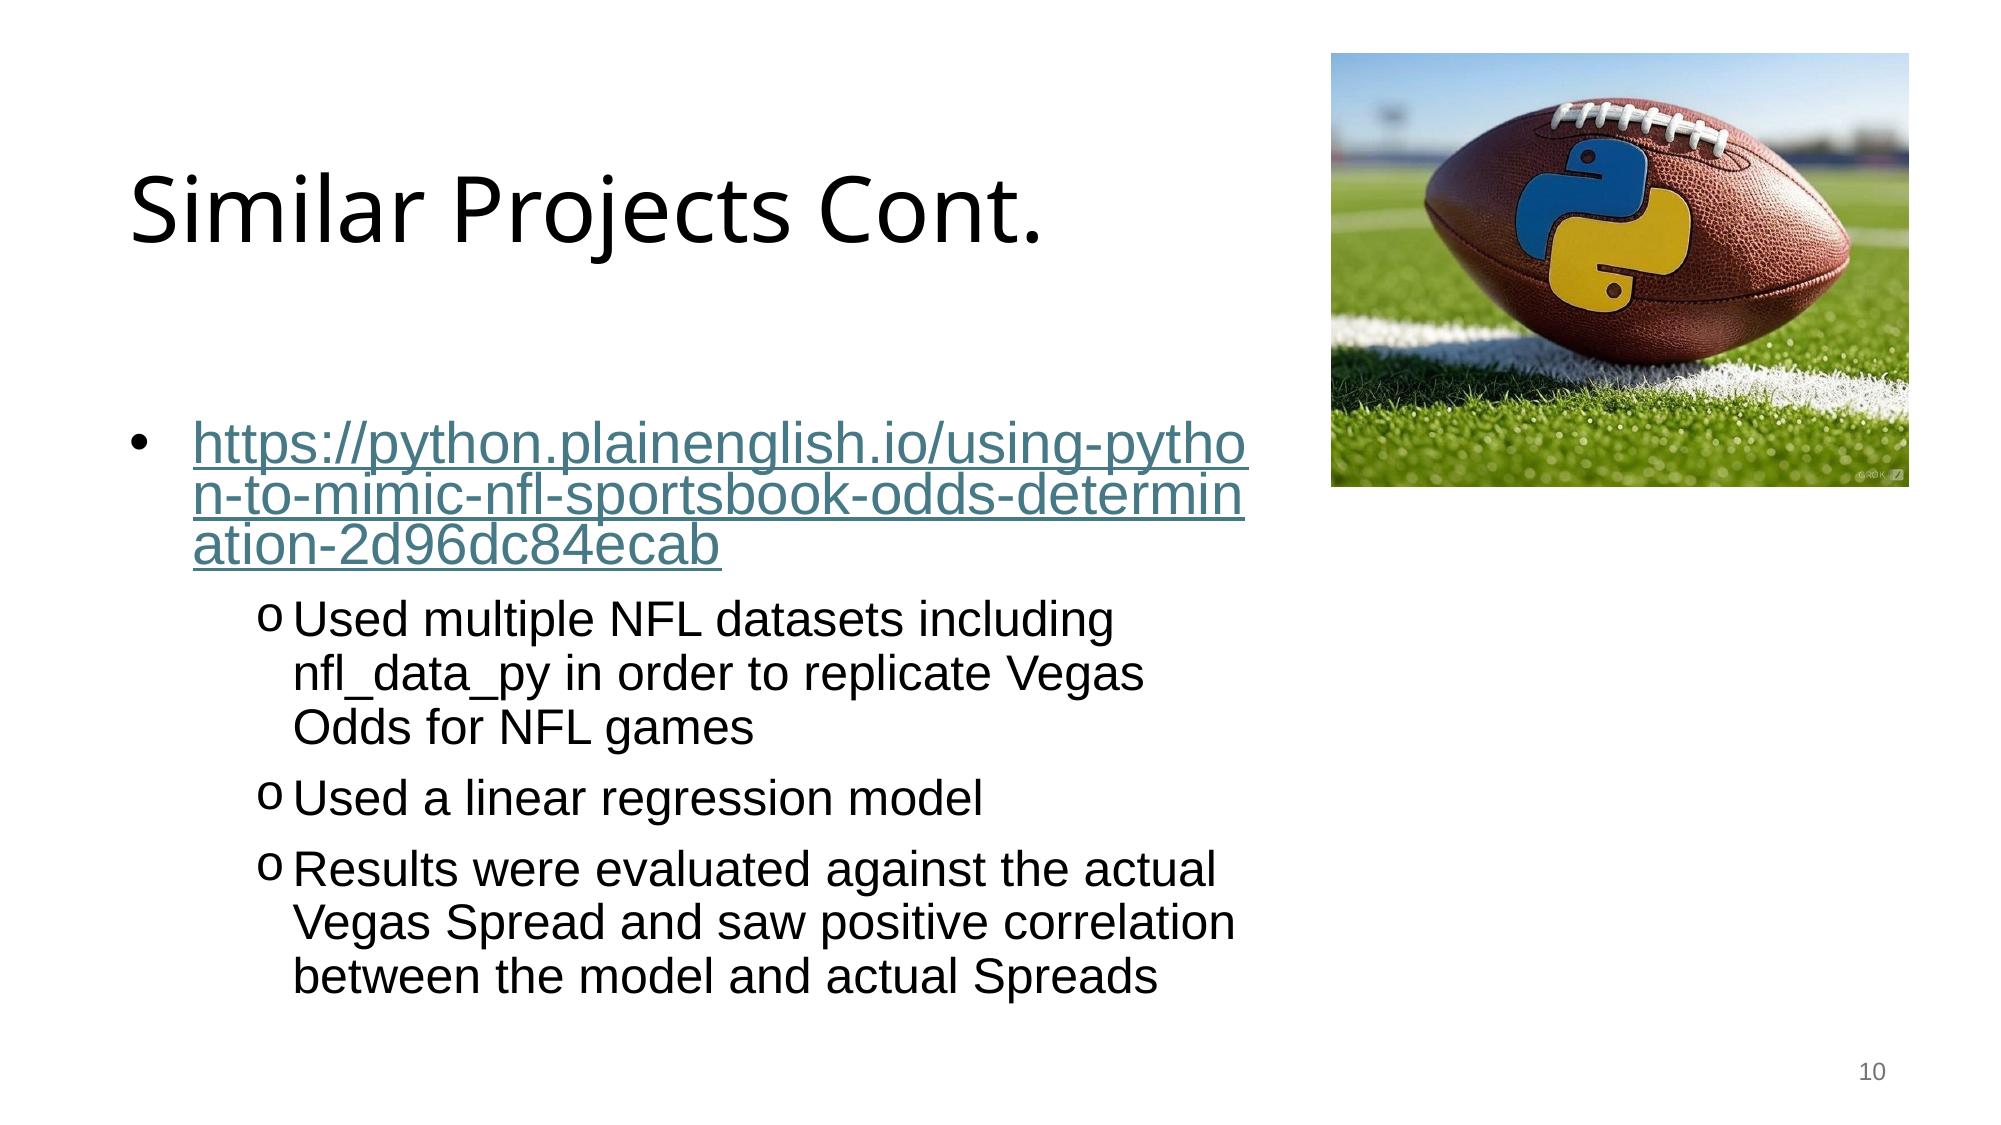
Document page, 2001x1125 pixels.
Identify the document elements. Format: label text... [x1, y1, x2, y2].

title Similar Projects Cont. [114, 105, 1325, 321]
picture [1330, 53, 1910, 488]
list https://python.plainenglish.io/using-python-to-mimic-nfl-sportsbook-odds-determination-2d96dc84ecab Used multiple NFL datasets including nfl_data_py in order to replicate Vegas Odds for NFL games Used a linear regression model Results were evaluated against the actual Vegas Spread and saw positive correlation between the model and actual Spreads [114, 406, 1285, 1121]
slide_number 10 [1791, 1042, 1902, 1103]
